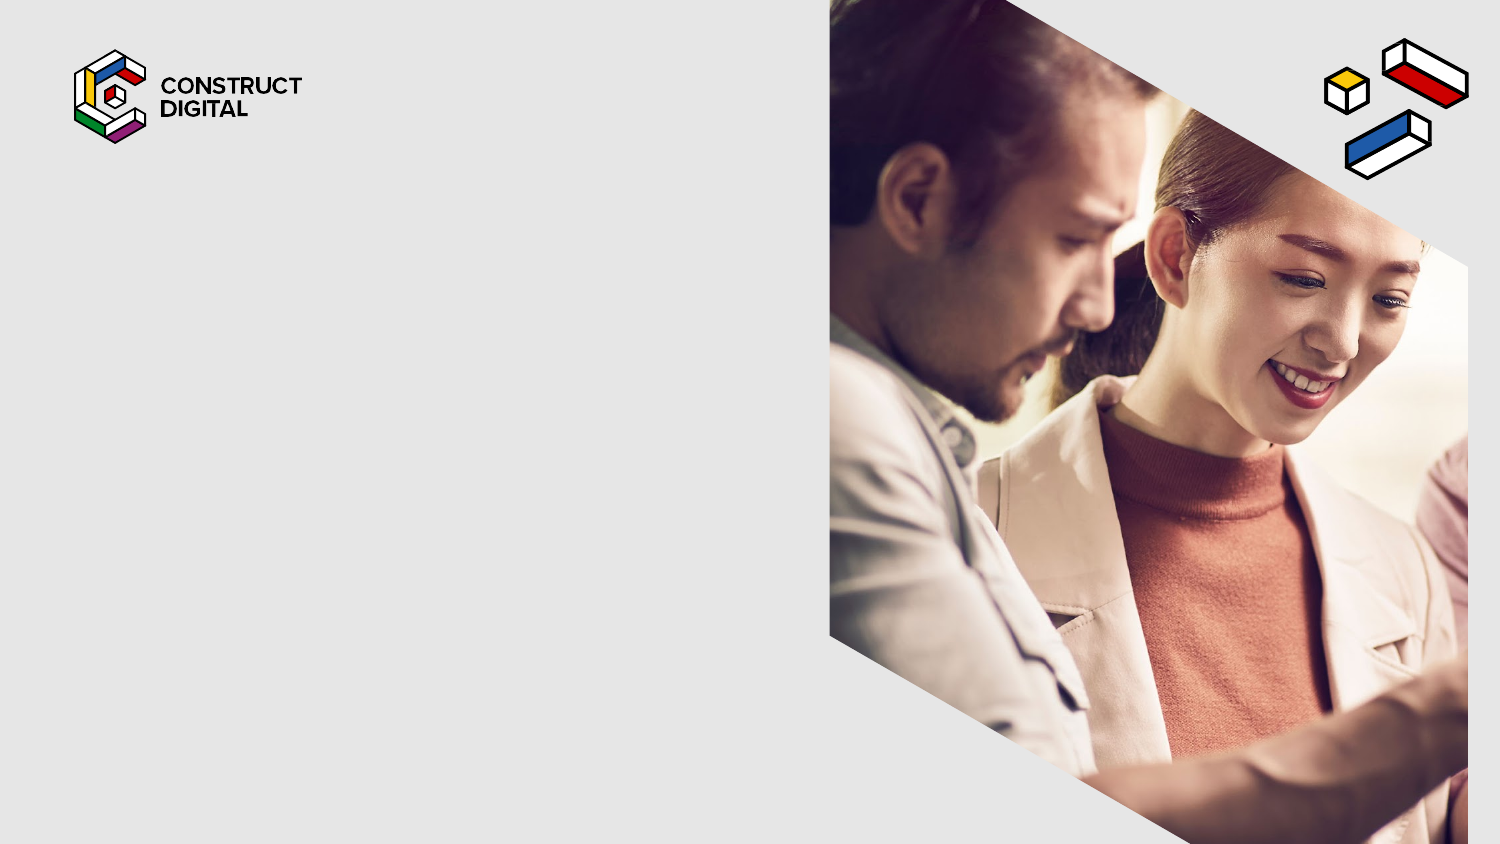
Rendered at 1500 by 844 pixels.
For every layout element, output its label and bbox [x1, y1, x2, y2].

picture [161, 77, 194, 94]
picture [829, 0, 1469, 844]
picture [184, 100, 200, 117]
picture [256, 77, 271, 94]
picture [212, 77, 240, 94]
picture [196, 77, 211, 94]
picture [272, 77, 302, 94]
picture [207, 100, 236, 117]
picture [241, 77, 254, 94]
picture [161, 100, 177, 117]
